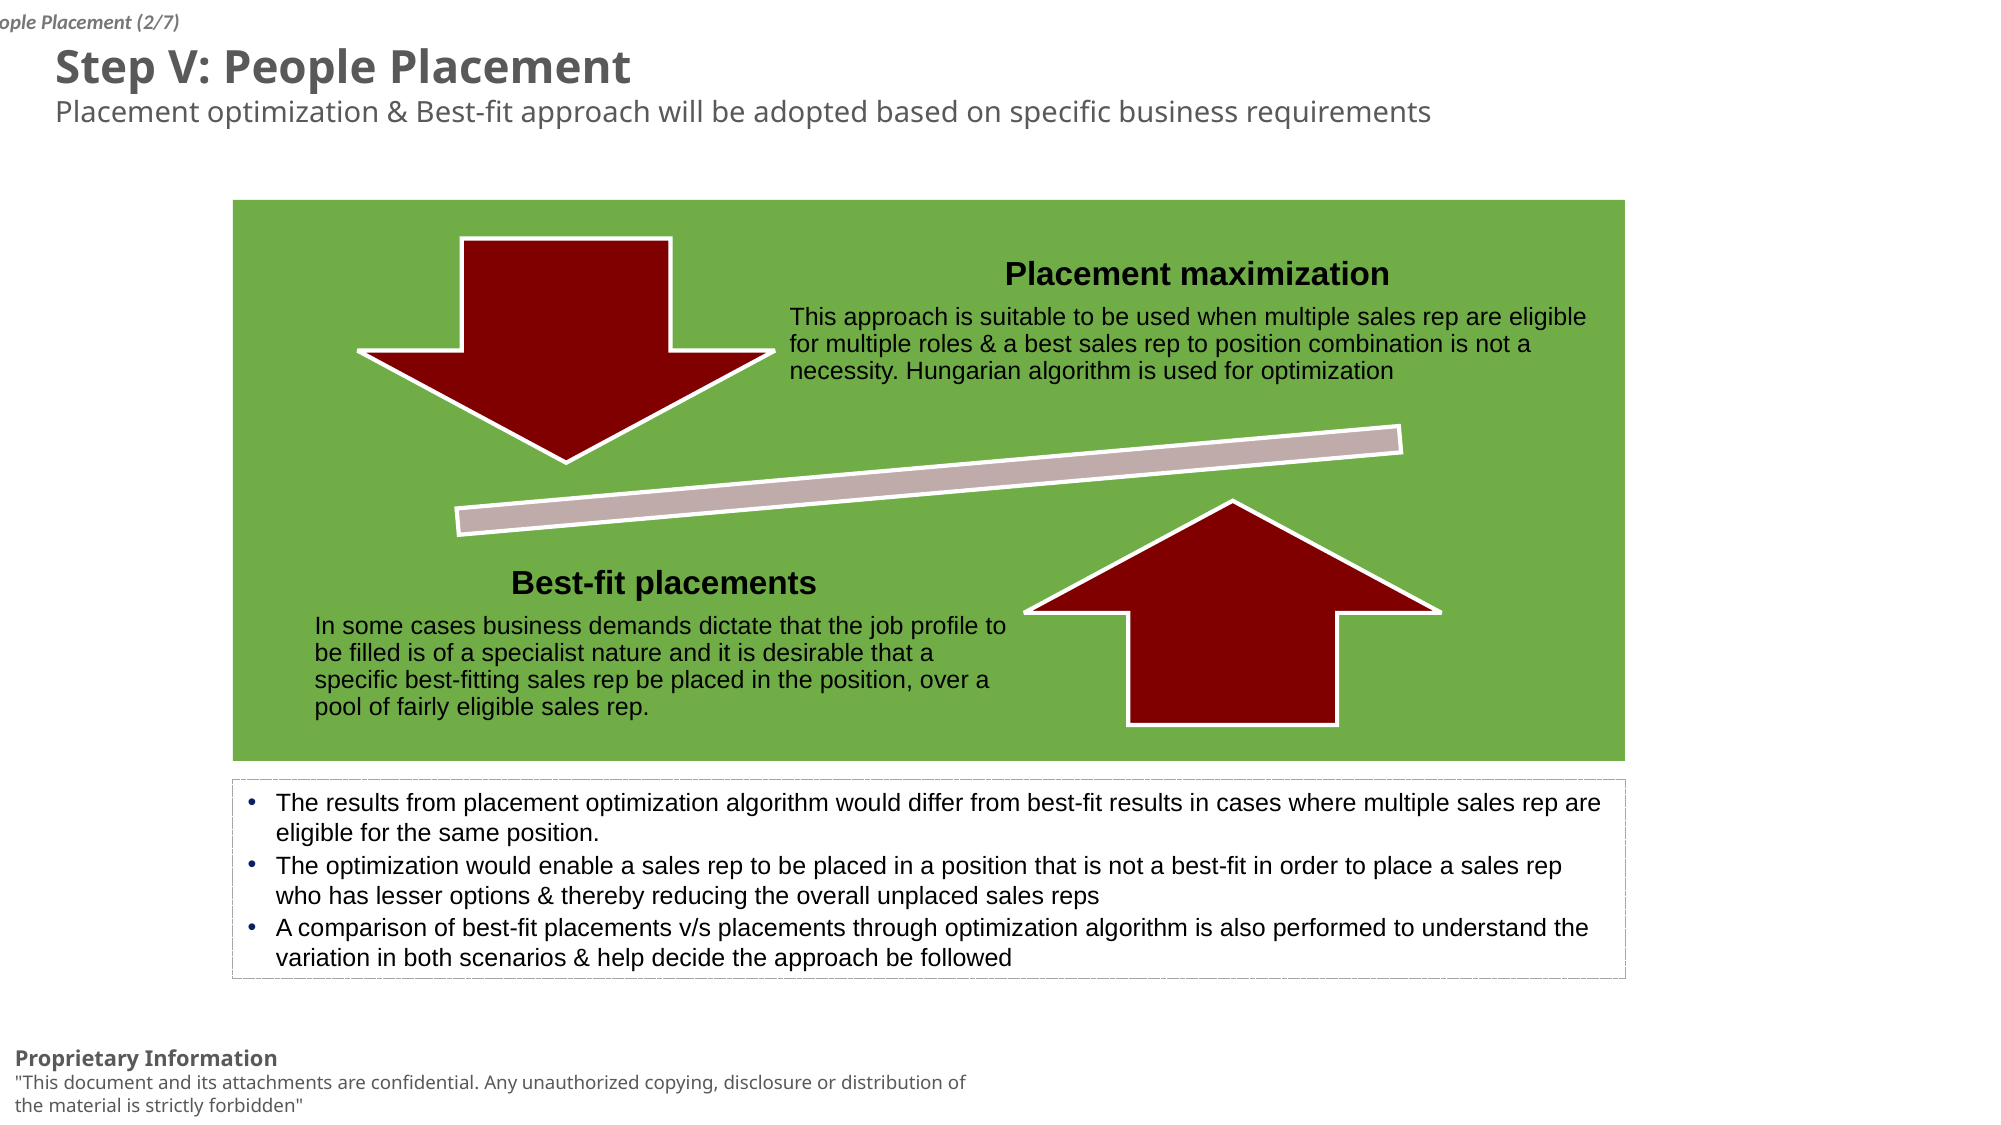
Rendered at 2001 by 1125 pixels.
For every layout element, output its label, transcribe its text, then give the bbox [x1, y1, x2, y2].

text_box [232, 199, 1625, 761]
text_box People Placement (2/7) [0, 1, 272, 42]
text_box Step V: People Placement Placement optimization & Best-fit approach will be adopted based on specific business requirements [40, 30, 1866, 136]
text_box The results from placement optimization algorithm would differ from best-fit results in cases where multiple sales rep are eligible for the same position. The optimization would enable a sales rep to be placed in a position that is not a best-fit in order to place a sales rep who has lesser options & thereby reducing the overall unplaced sales reps A comparison of best-fit placements v/s placements through optimization algorithm is also performed to understand the variation in both scenarios & help decide the approach be followed [232, 779, 1626, 979]
